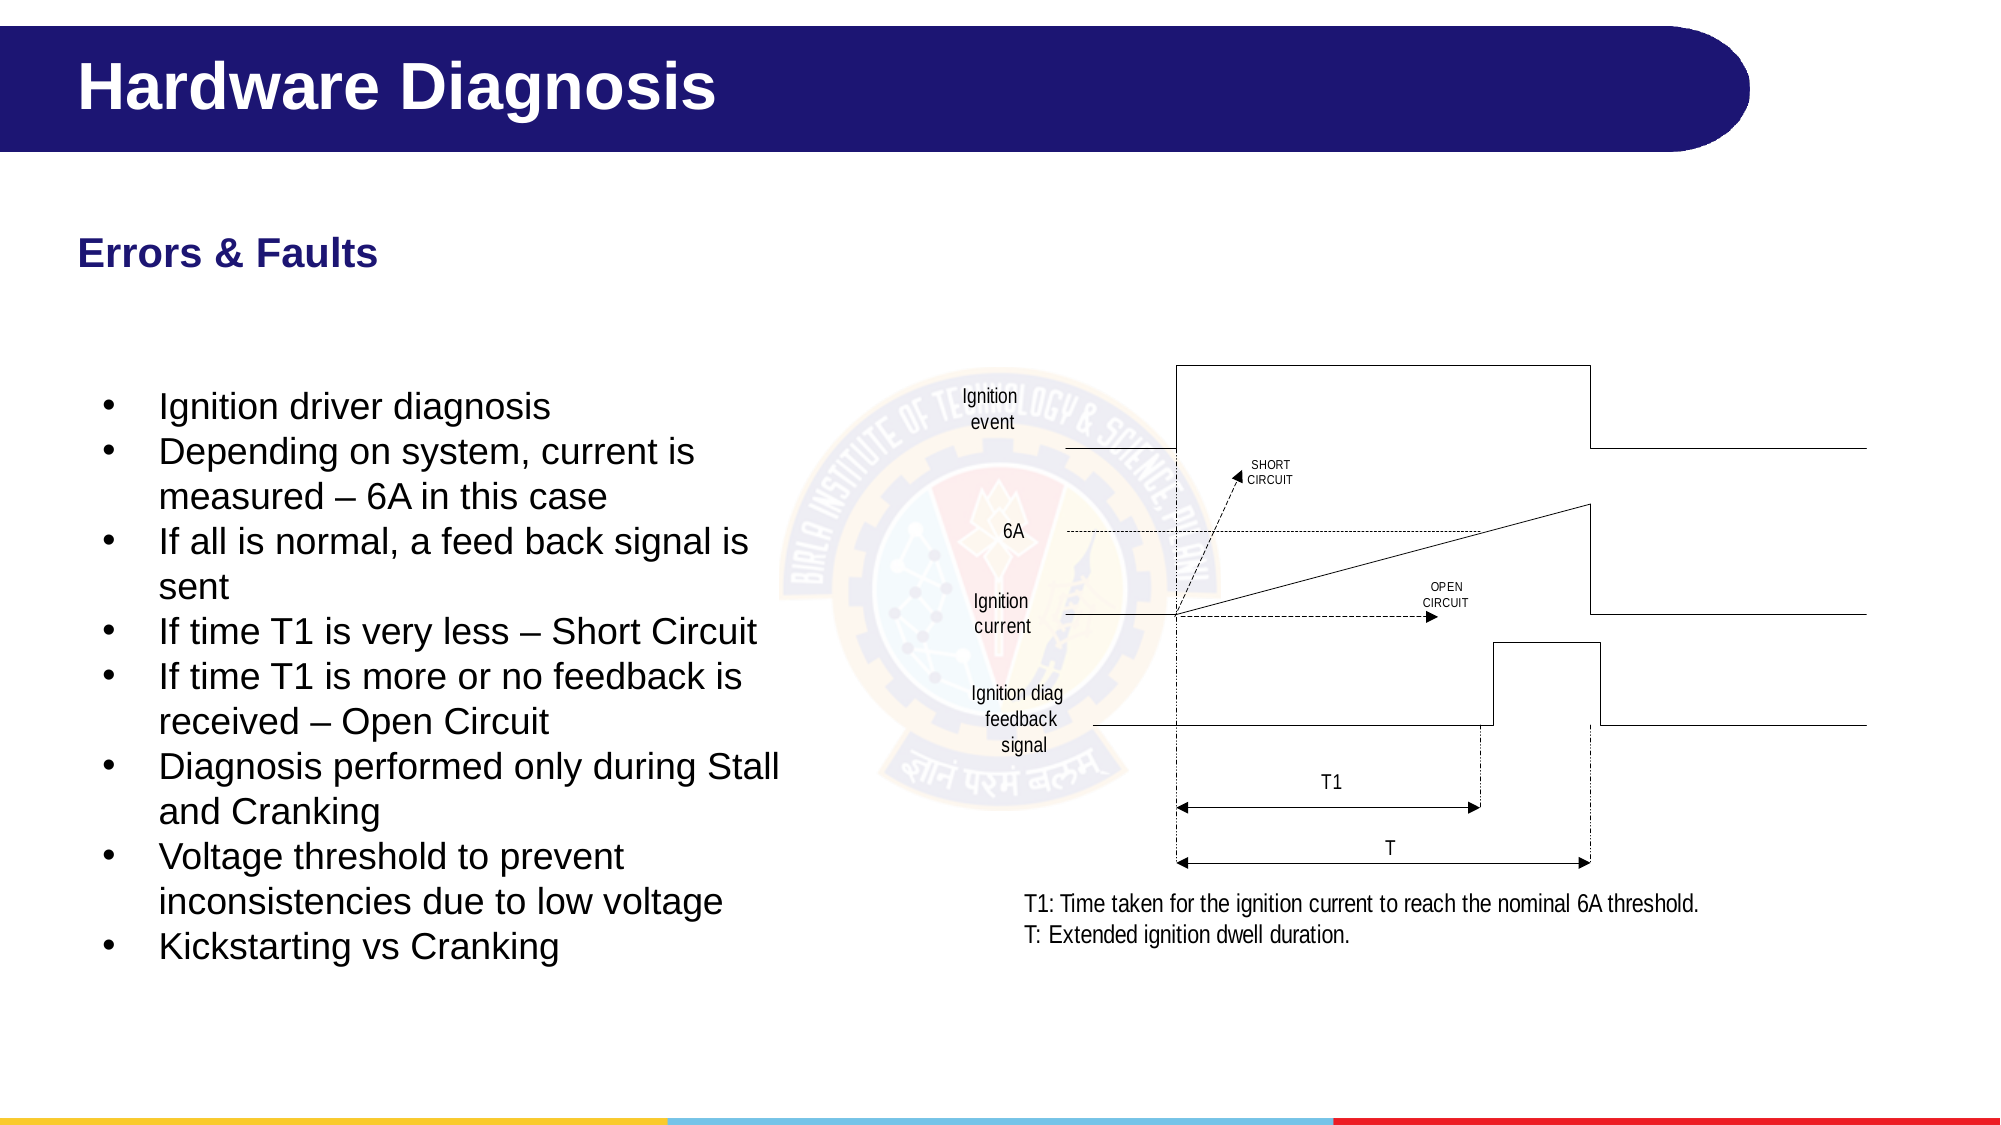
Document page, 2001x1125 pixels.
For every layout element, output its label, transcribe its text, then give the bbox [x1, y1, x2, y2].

picture [0, 1118, 2000, 1125]
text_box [949, 362, 1965, 963]
title Hardware Diagnosis [62, 25, 1592, 151]
text_box Ignition driver diagnosis Depending on system, current is measured – 6A in this case If all is normal, a feed back signal is sent If time T1 is very less – Short Circuit If time T1 is more or no feedback is received – Open Circuit Diagnosis performed only during Stall and Cranking Voltage threshold to prevent inconsistencies due to low voltage Kickstarting vs Cranking [87, 374, 838, 1065]
picture [0, 26, 1750, 152]
list Errors & Faults [62, 224, 788, 290]
